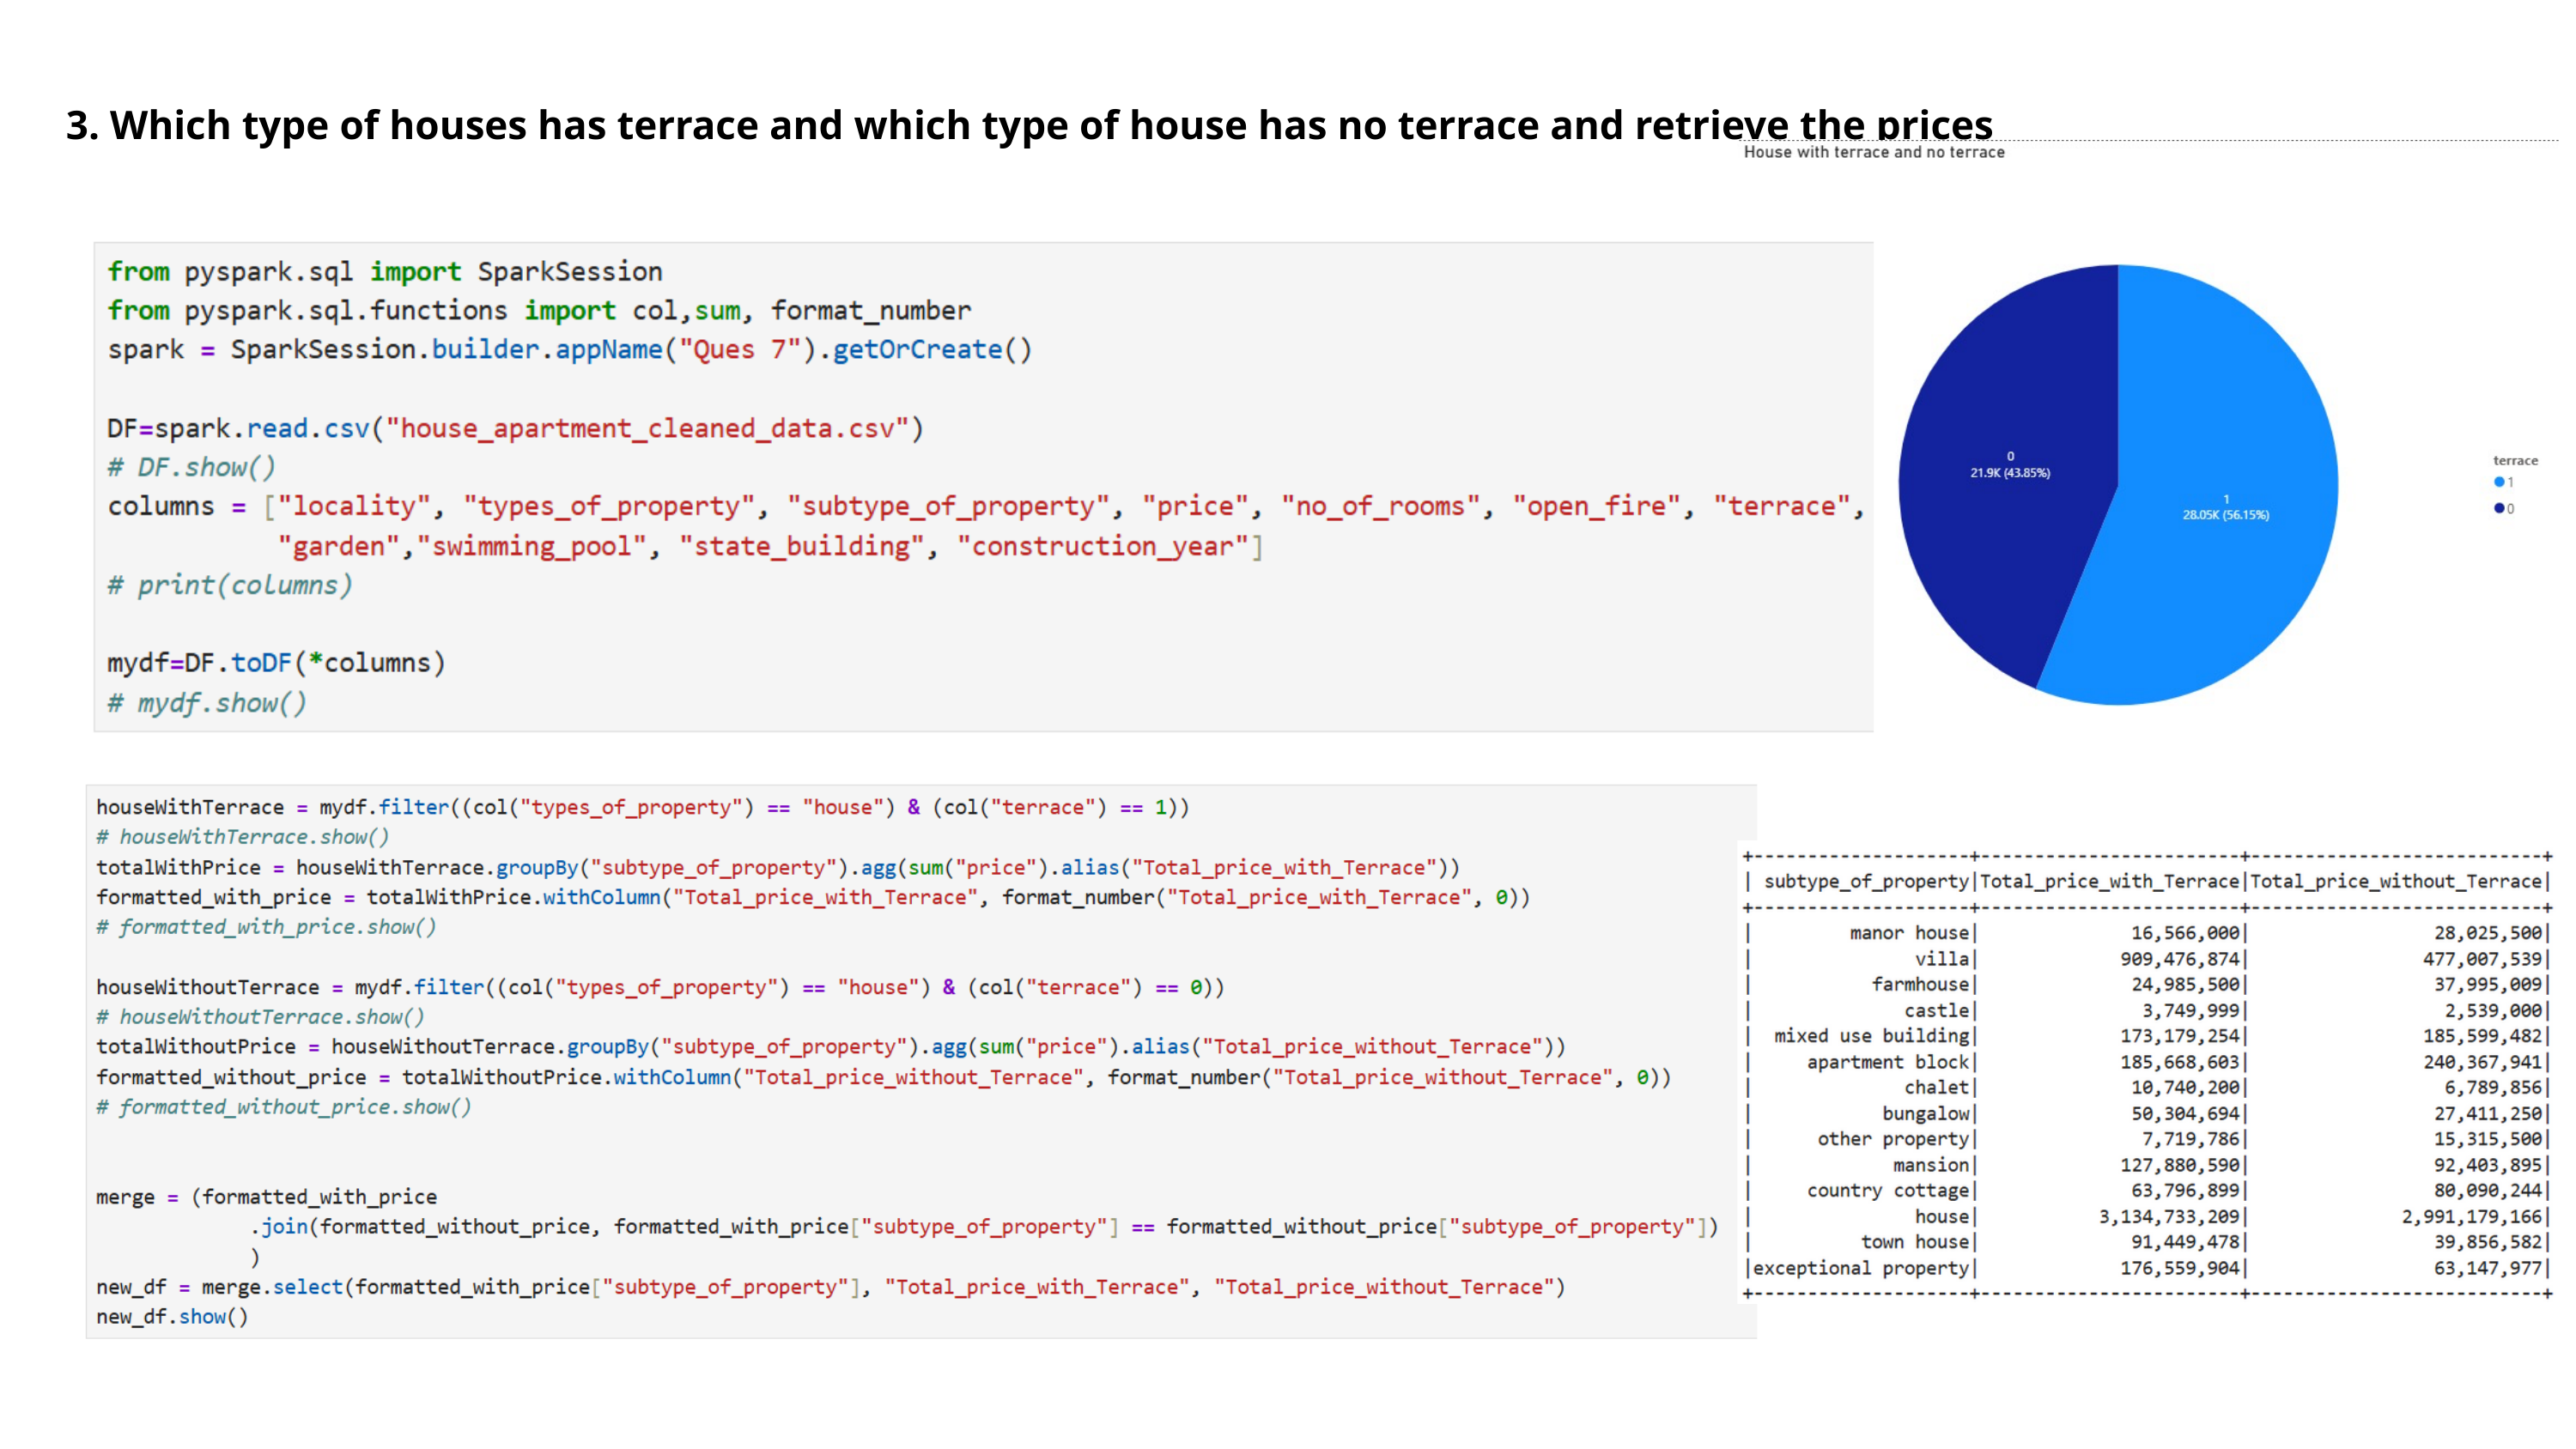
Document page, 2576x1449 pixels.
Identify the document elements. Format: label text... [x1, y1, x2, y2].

text_box [1737, 140, 2559, 715]
text_box [74, 773, 1758, 1343]
text_box [1737, 840, 2559, 1304]
text_box 3. Which type of houses has terrace and which type of house has no terrace and retrieve the prices [0, 92, 2115, 148]
text_box [82, 233, 1874, 743]
